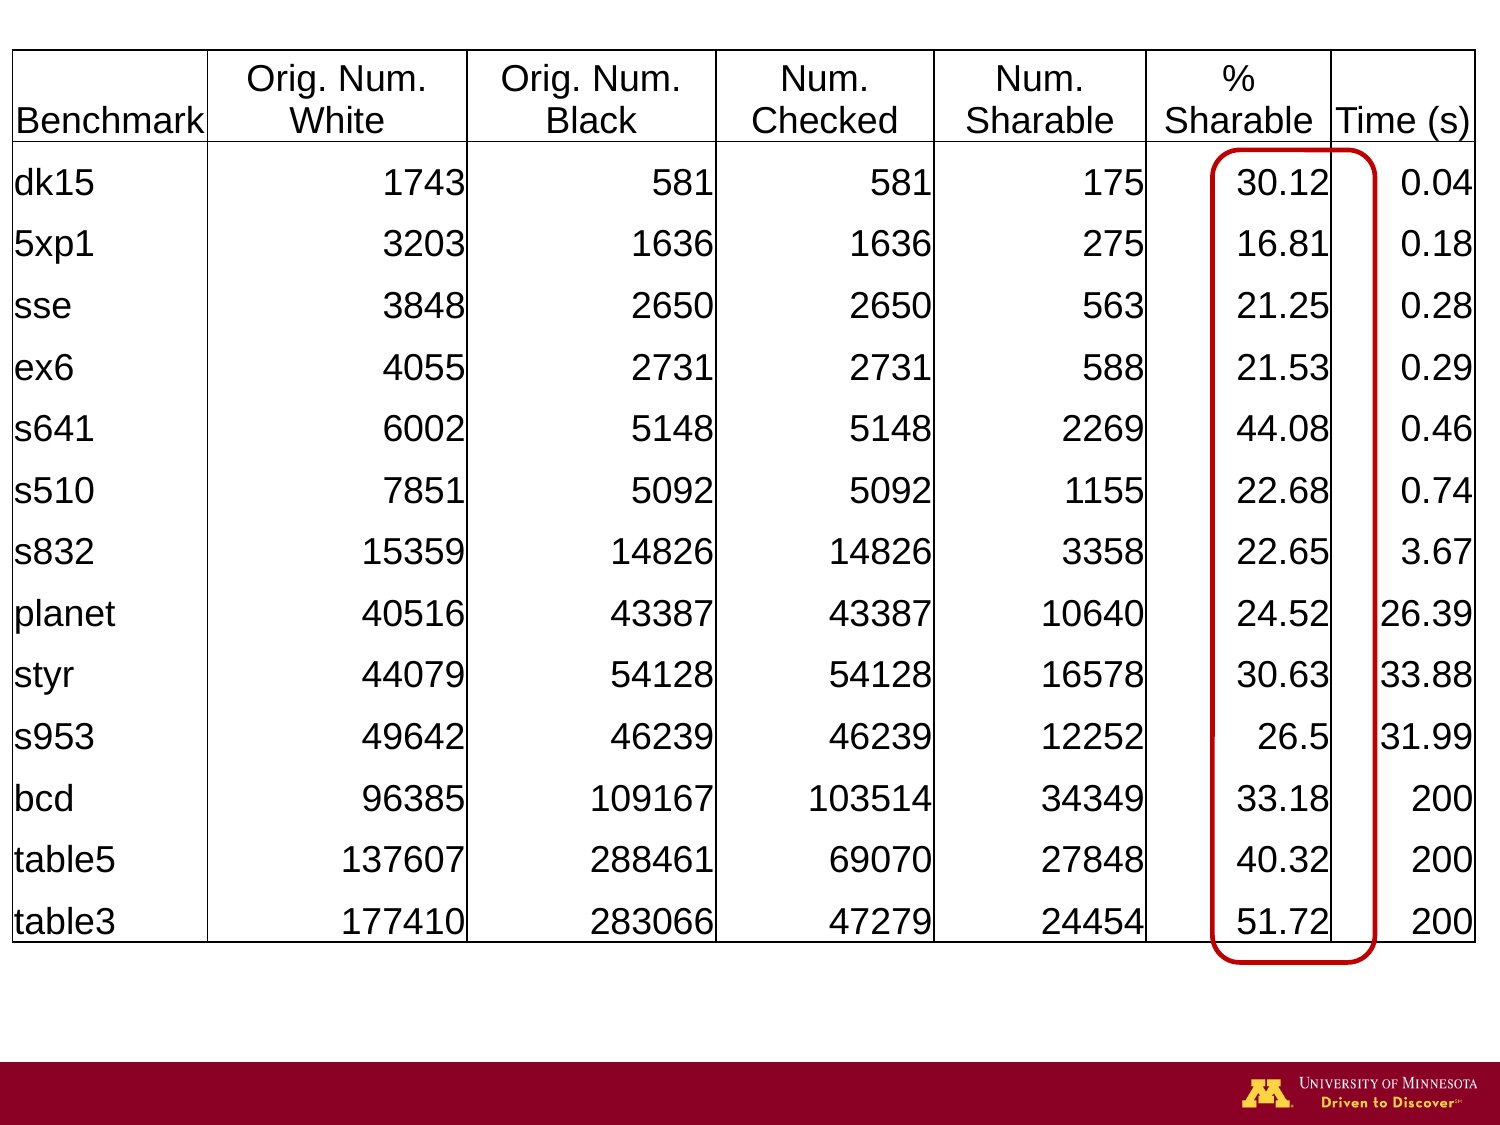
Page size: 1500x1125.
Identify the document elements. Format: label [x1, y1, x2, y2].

table_header [1332, 51, 1474, 141]
table_header [208, 51, 466, 141]
table_header [935, 51, 1145, 141]
table_header [13, 51, 207, 141]
table_header [1147, 51, 1330, 141]
table_cell [1147, 142, 1330, 941]
table_cell [208, 142, 466, 941]
table_cell [468, 142, 715, 941]
table_cell [1332, 142, 1474, 941]
table_header [468, 51, 715, 141]
picture [0, 1062, 1500, 1125]
table_cell [13, 142, 207, 941]
table_cell [935, 142, 1145, 941]
table_cell [717, 142, 933, 941]
table_header [717, 51, 933, 141]
text_box [1212, 149, 1375, 963]
